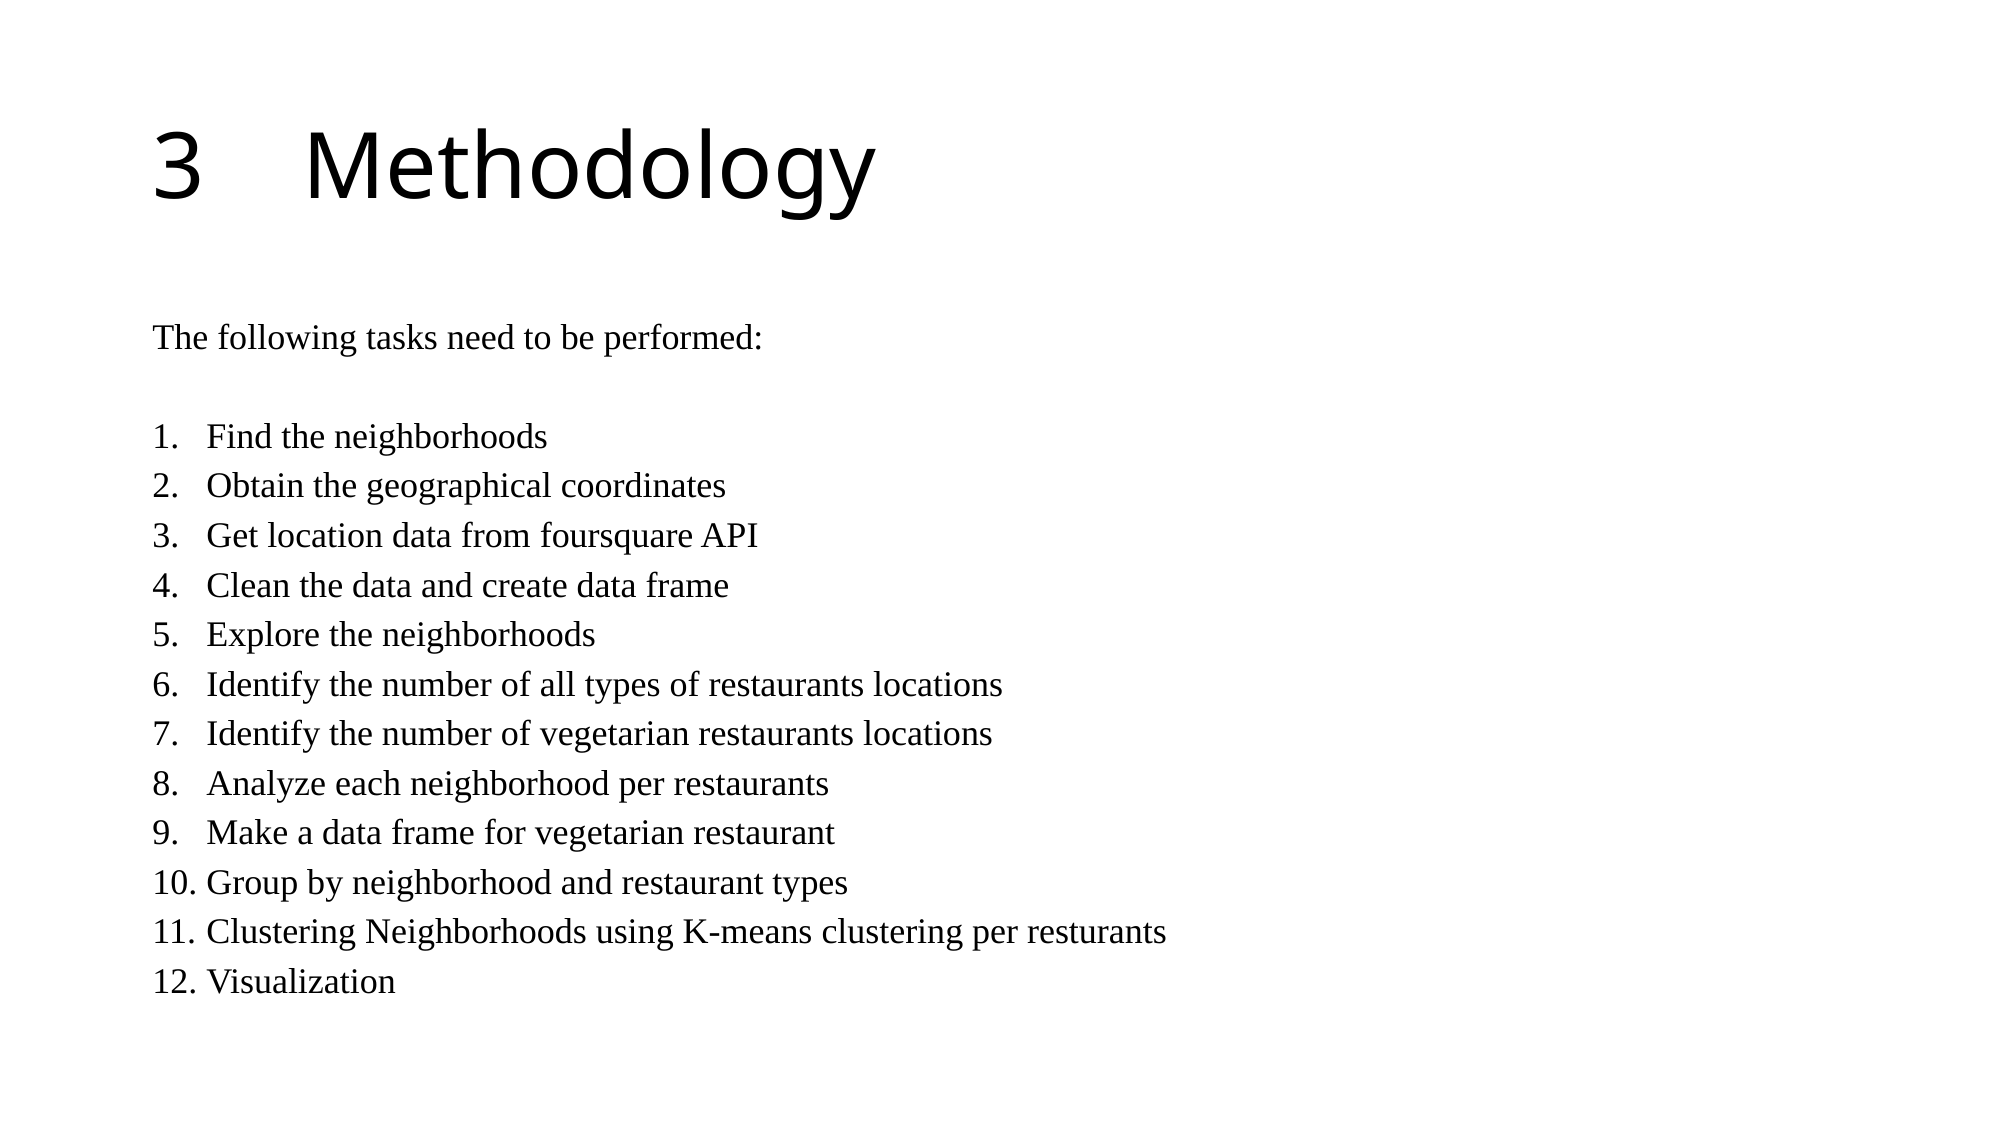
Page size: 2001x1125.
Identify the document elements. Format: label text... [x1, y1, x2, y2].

list The following tasks need to be performed: Find the neighborhoods Obtain the geographical coordinates Get location data from foursquare API Clean the data and create data frame Explore the neighborhoods Identify the number of all types of restaurants locations Identify the number of vegetarian restaurants locations Analyze each neighborhood per restaurants Make a data frame for vegetarian restaurant Group by neighborhood and restaurant types Clustering Neighborhoods using K-means clustering per resturants Visualization [137, 299, 1863, 1014]
title 3 Methodology [137, 59, 1863, 278]
